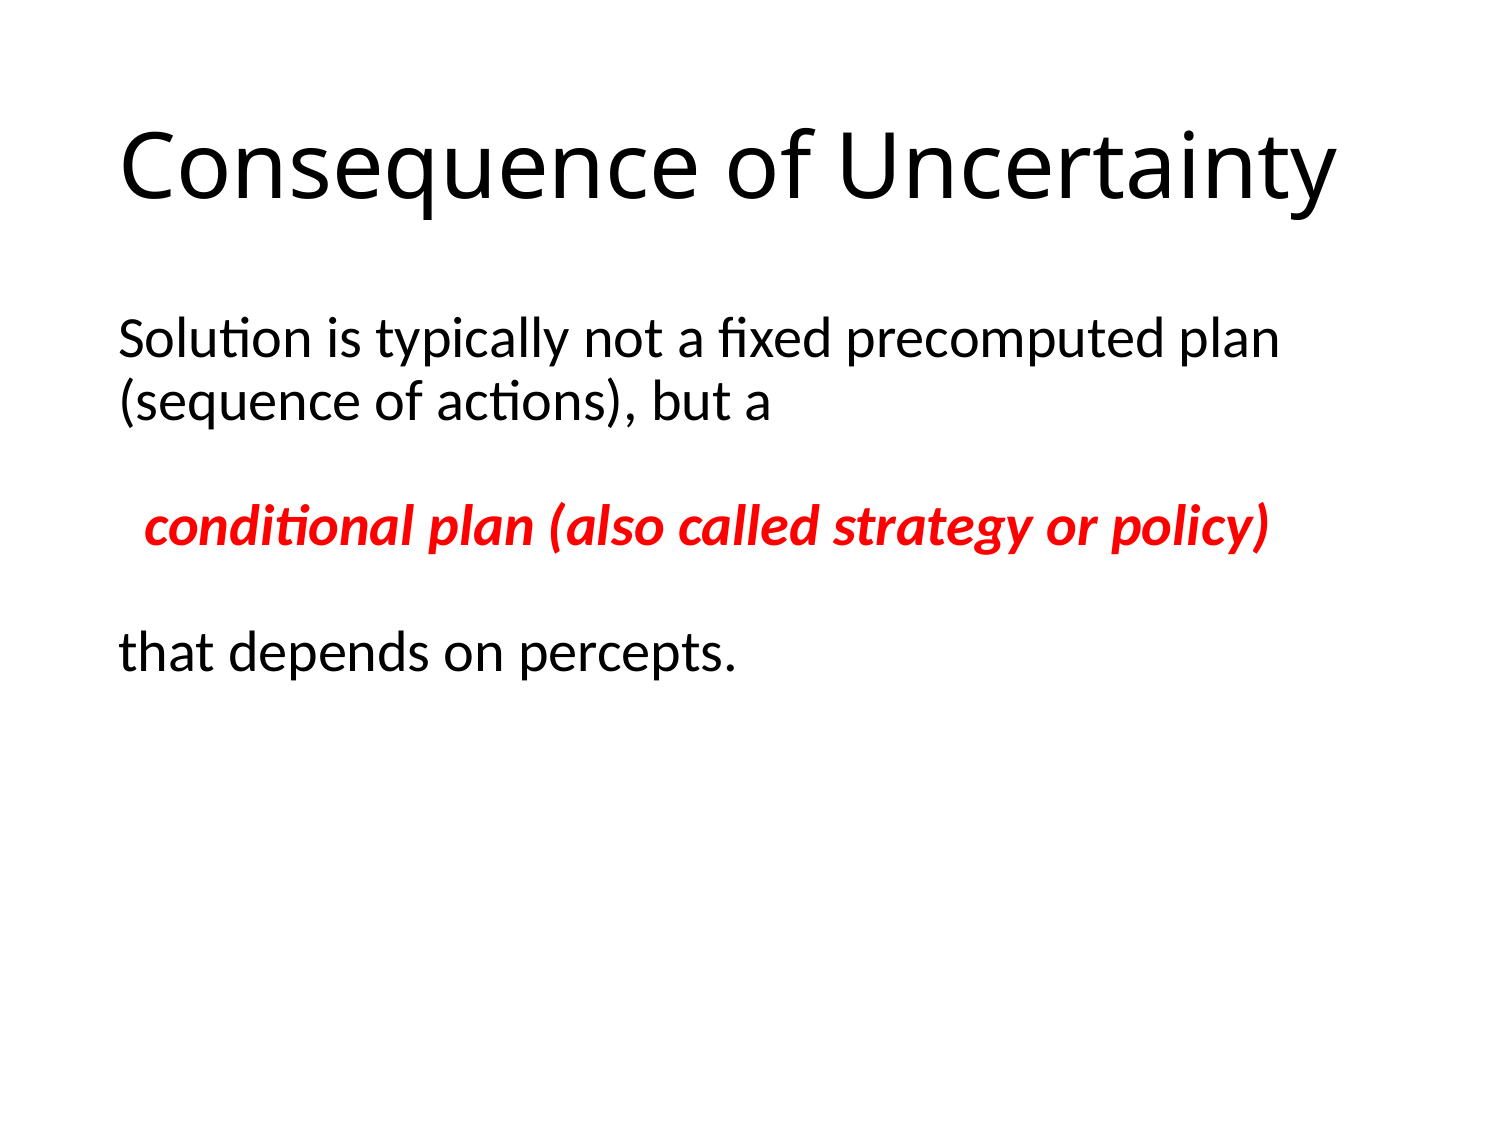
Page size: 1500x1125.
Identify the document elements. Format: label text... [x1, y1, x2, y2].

list Solution is typically not a fixed precomputed plan (sequence of actions), but a conditional plan (also called strategy or policy) that depends on percepts. [103, 299, 1397, 1014]
title Consequence of Uncertainty [103, 59, 1397, 278]
